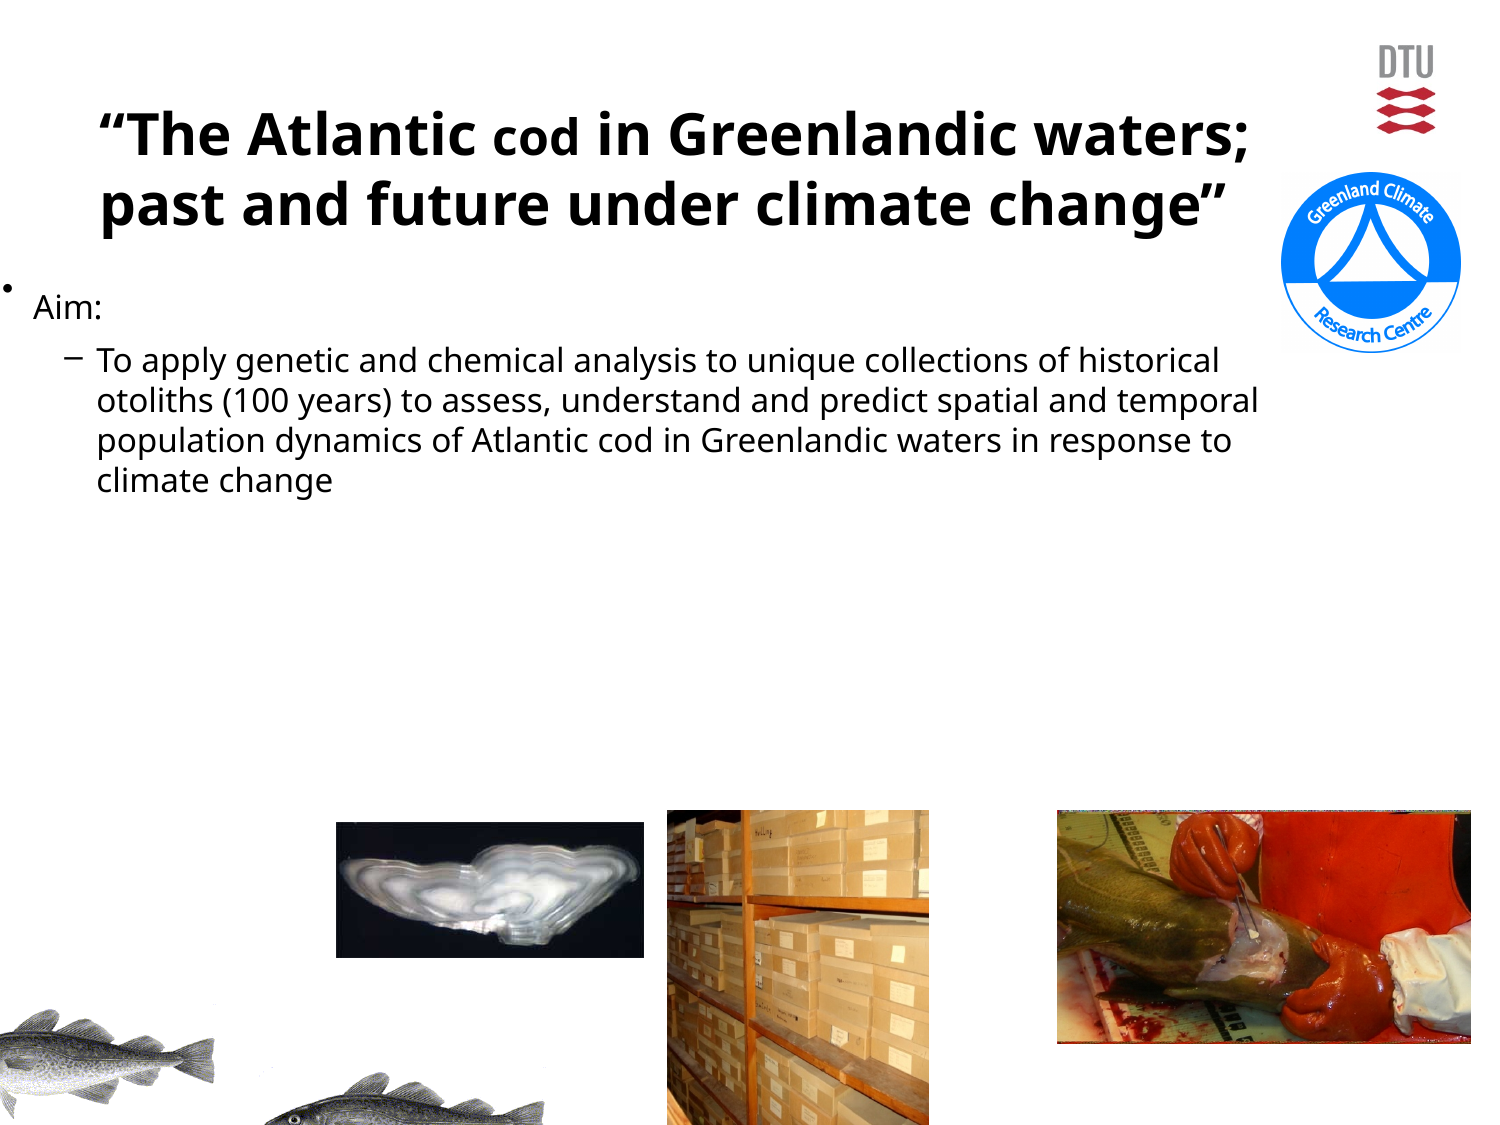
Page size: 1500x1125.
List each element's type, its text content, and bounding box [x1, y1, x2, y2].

picture [1056, 810, 1471, 1044]
picture [336, 822, 644, 958]
picture [253, 1062, 555, 1125]
picture [0, 999, 224, 1125]
title “The Atlantic cod in Greenlandic waters; past and future under climate change” [99, 49, 1376, 238]
picture [1281, 172, 1461, 354]
picture [666, 810, 930, 1125]
list Aim: To apply genetic and chemical analysis to unique collections of historical otoliths (100 years) to assess, understand and predict spatial and temporal population dynamics of Atlantic cod in Greenlandic waters in response to climate change [1, 252, 1306, 996]
picture [1356, 45, 1436, 134]
